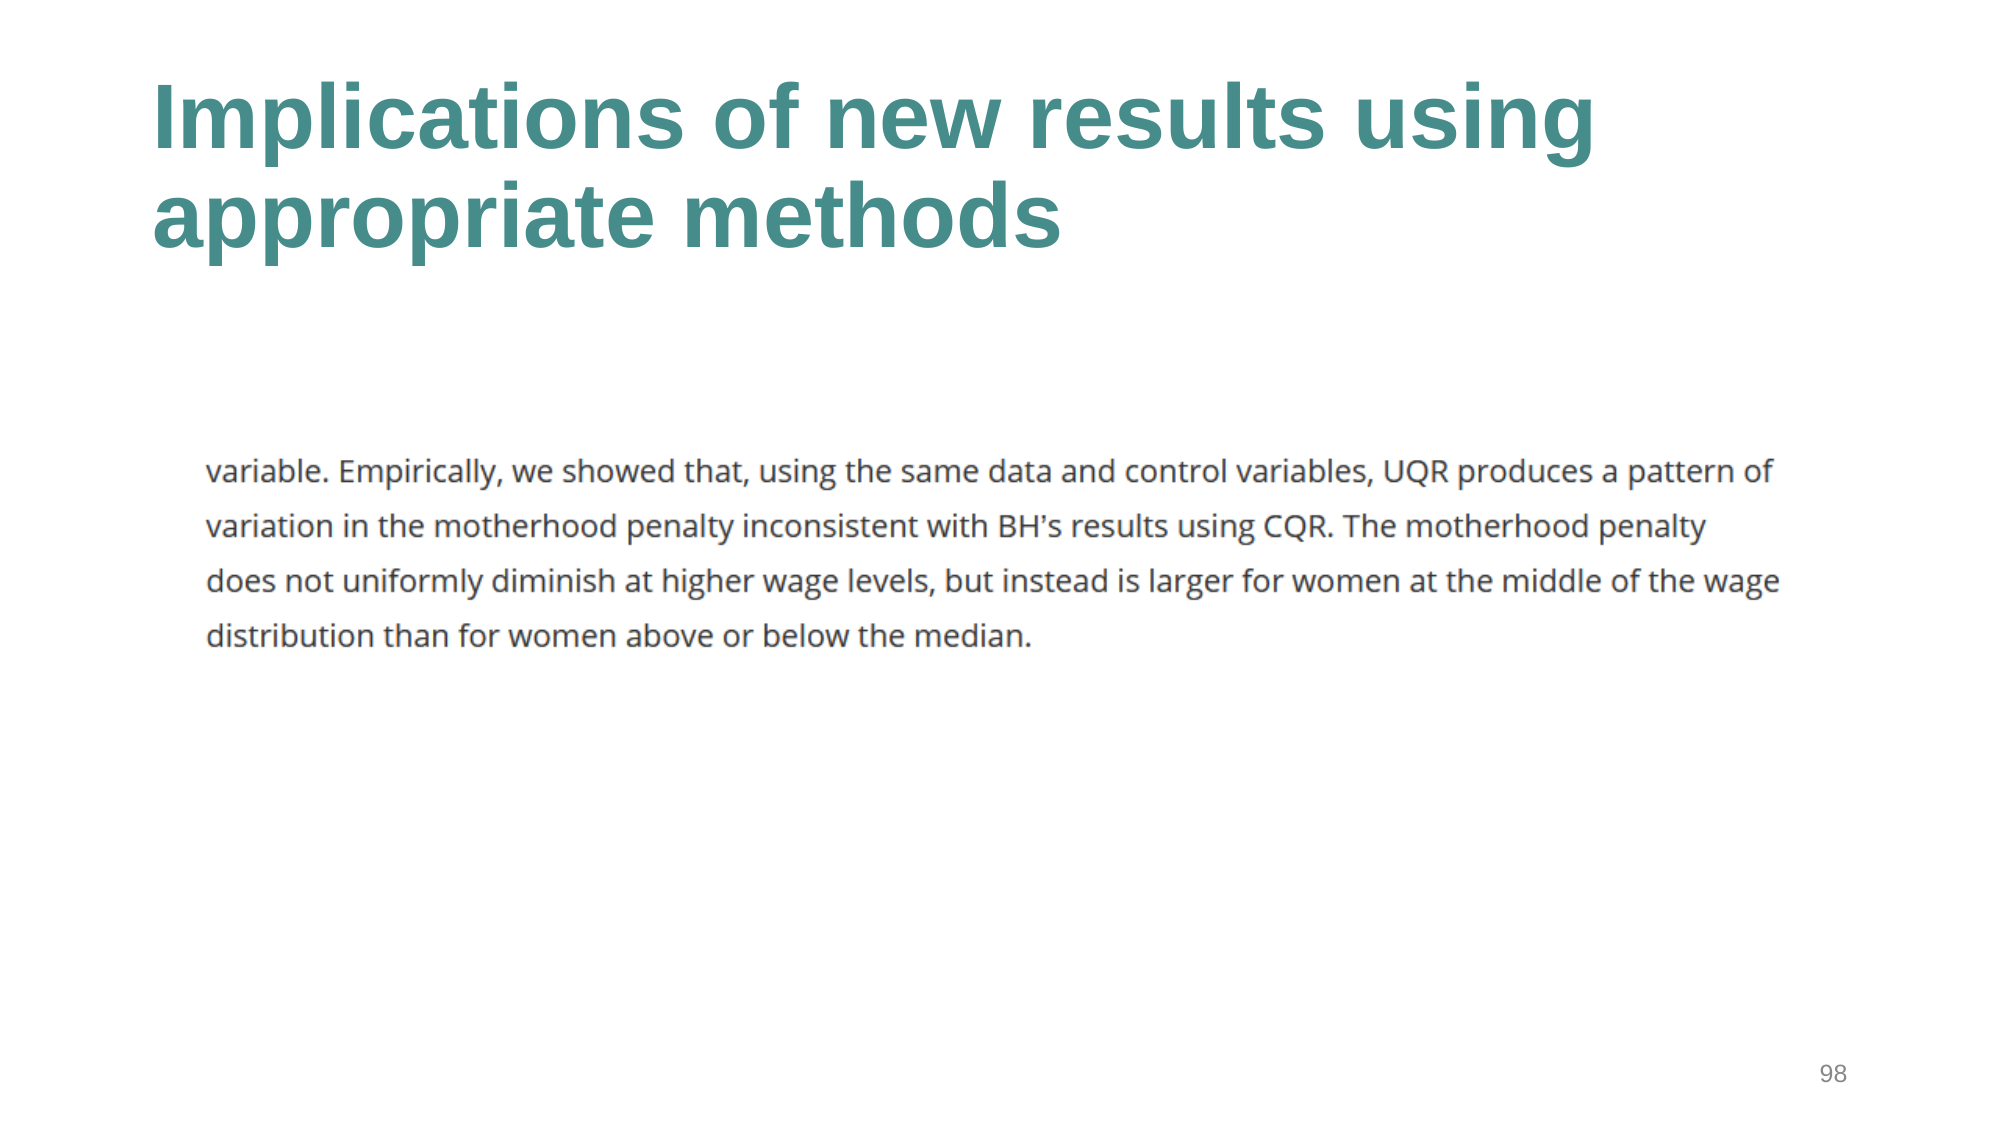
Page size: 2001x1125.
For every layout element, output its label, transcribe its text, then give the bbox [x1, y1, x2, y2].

title Implications of new results using appropriate methods [137, 59, 1863, 278]
picture [195, 448, 1805, 677]
slide_number 98 [1412, 1042, 1863, 1103]
